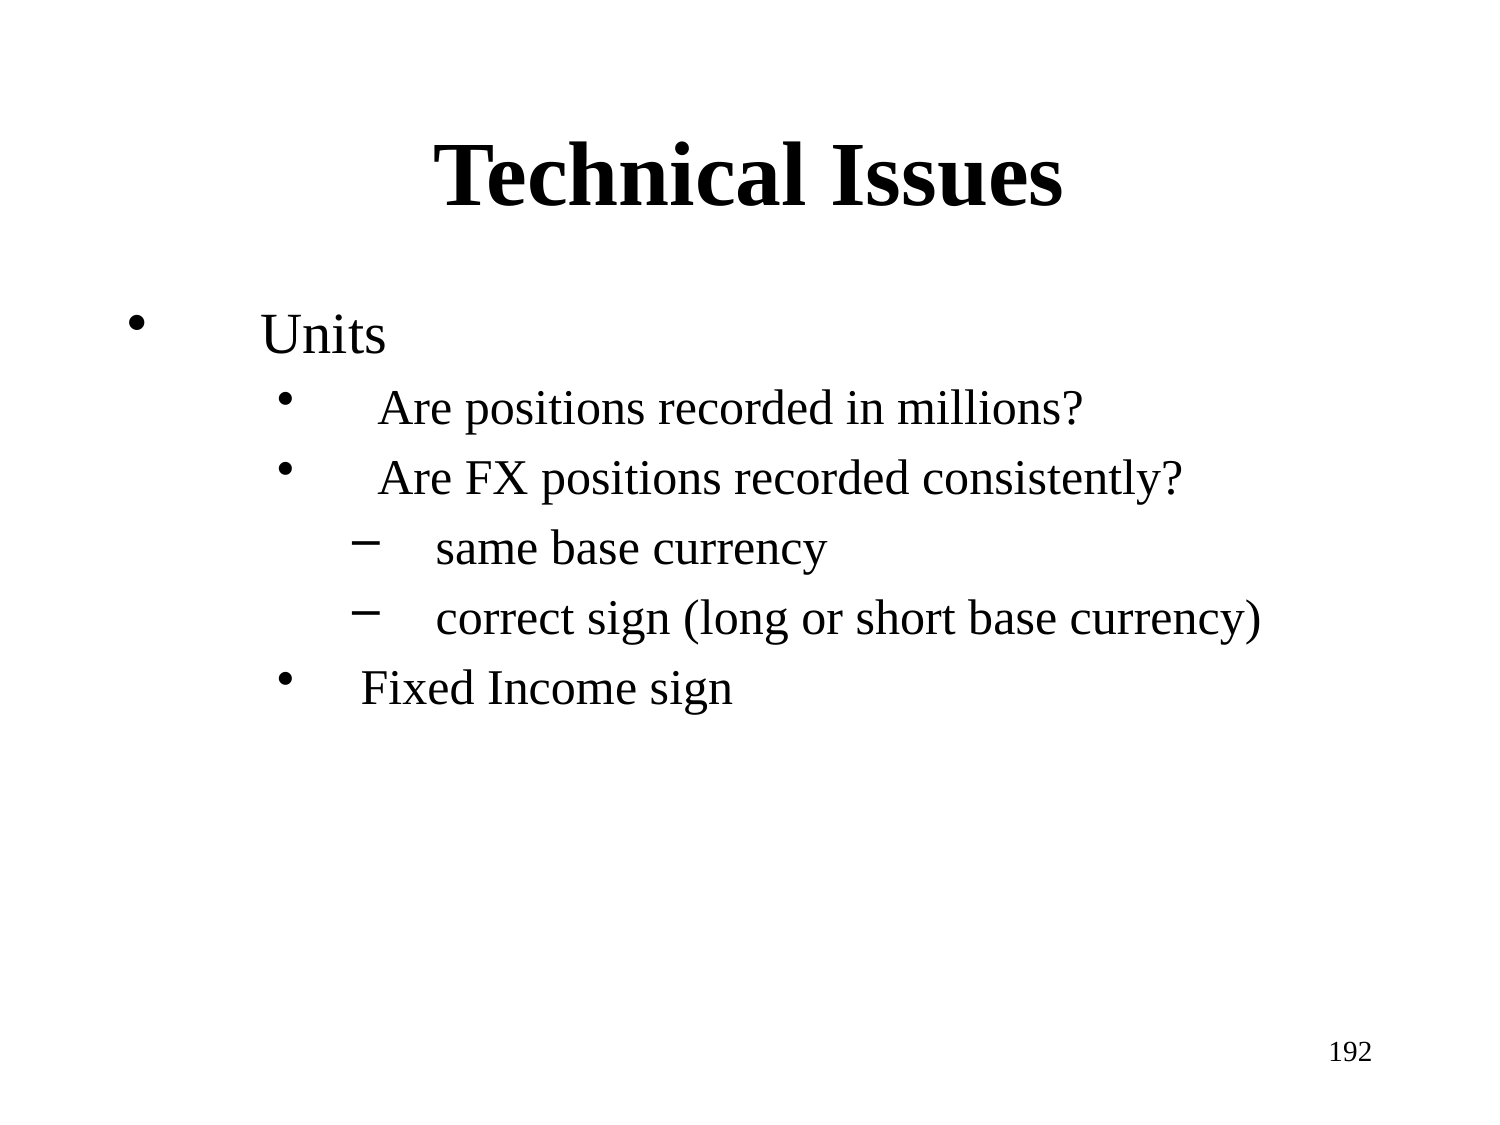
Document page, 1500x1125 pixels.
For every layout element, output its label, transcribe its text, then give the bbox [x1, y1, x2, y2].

slide_number 192 [1074, 1024, 1388, 1101]
list Units Are positions recorded in millions? Are FX positions recorded consistently? same base currency correct sign (long or short base currency) Fixed Income sign [112, 287, 1388, 963]
title Technical Issues [249, 87, 1251, 251]
